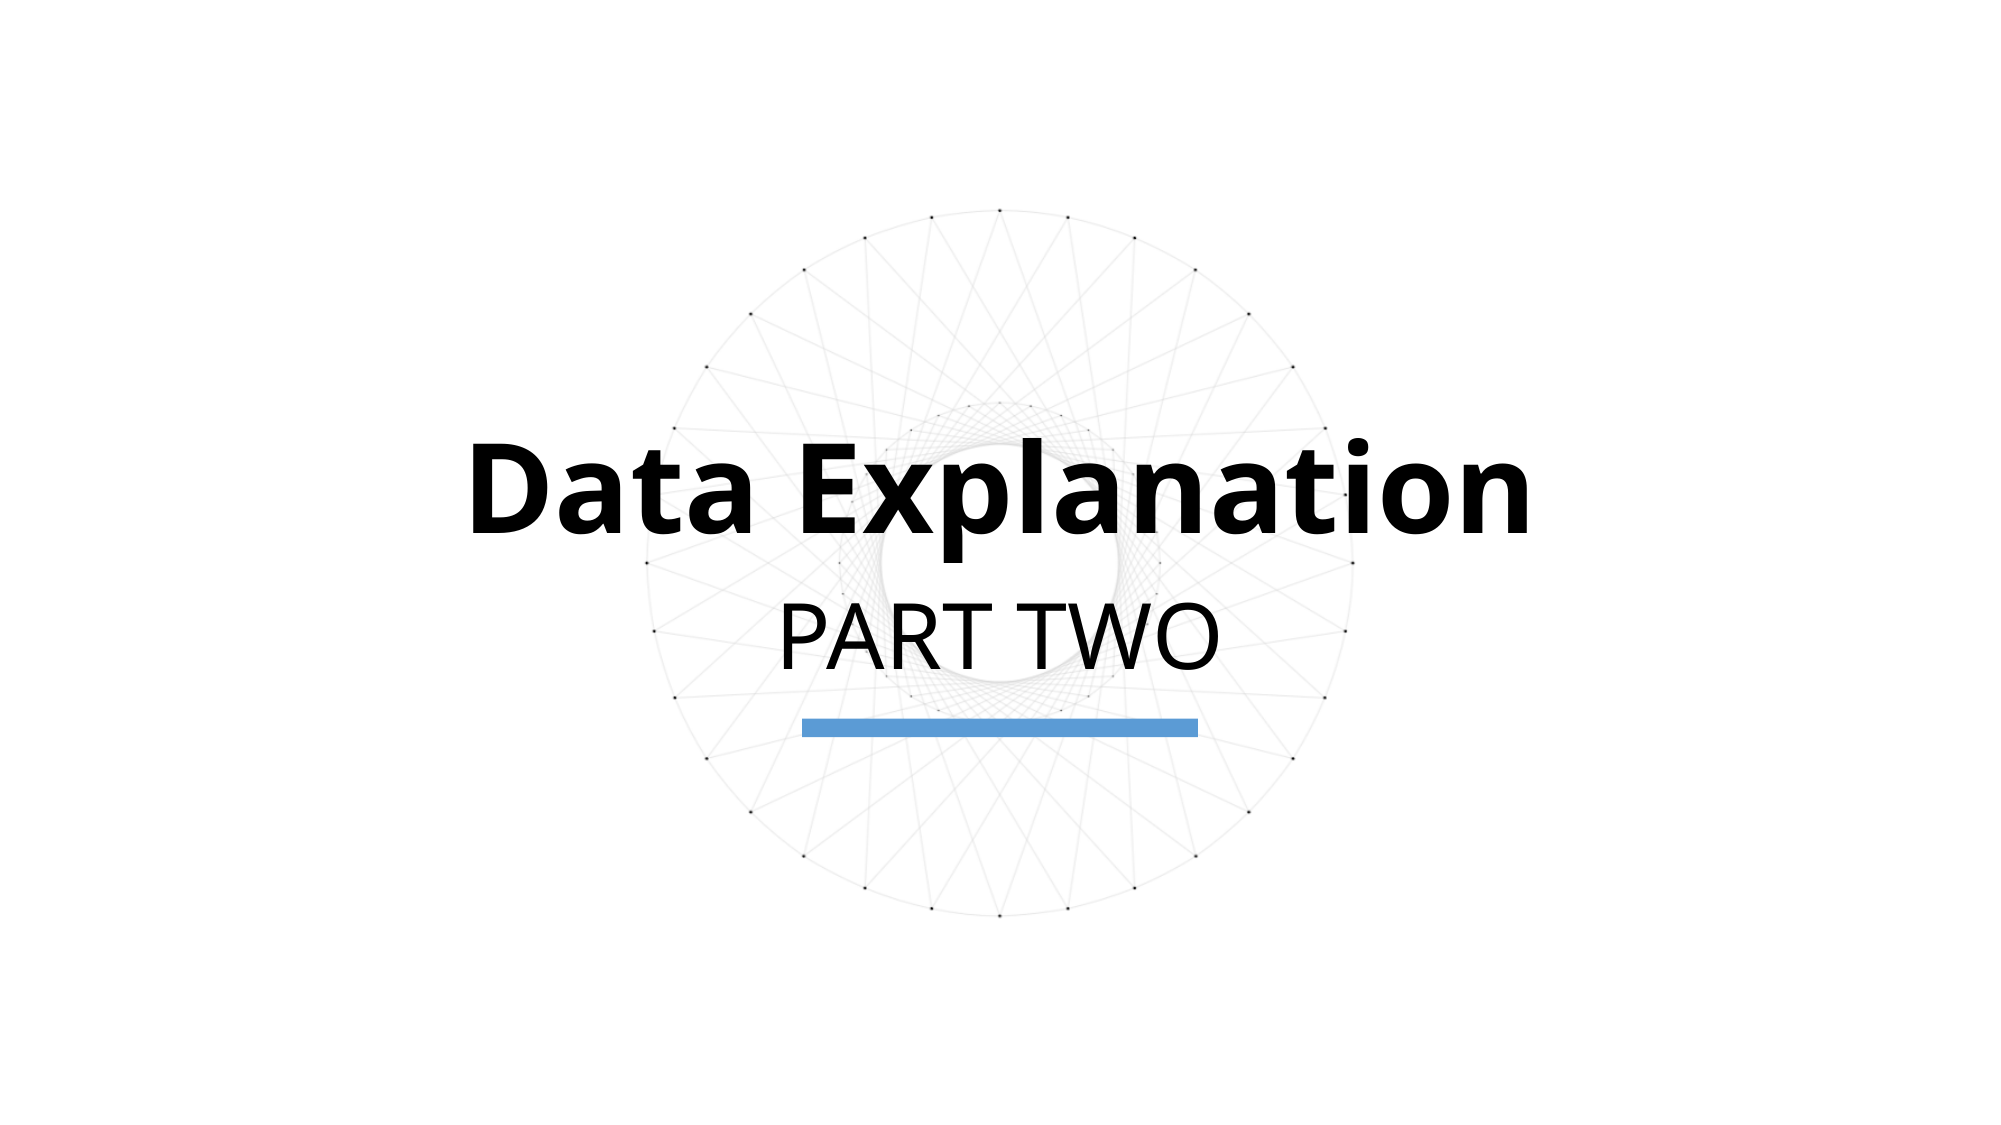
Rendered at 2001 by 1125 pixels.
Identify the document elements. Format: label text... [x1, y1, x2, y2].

list Data Explanation [381, 405, 1619, 581]
picture [662, 698, 1349, 932]
picture [672, 193, 1339, 405]
list PART TWO [381, 581, 1619, 698]
text_box [802, 718, 1198, 738]
